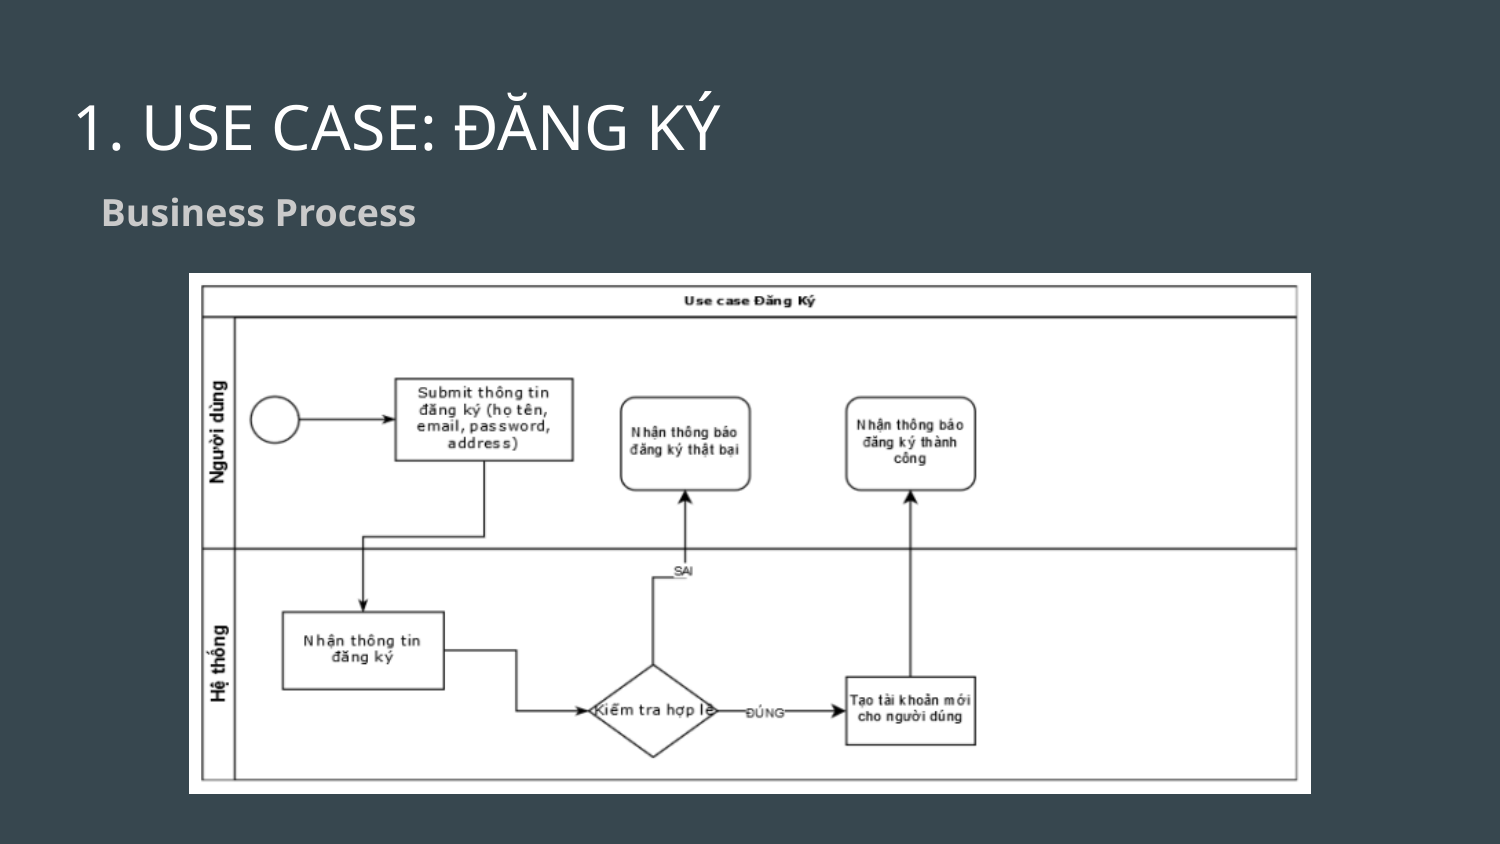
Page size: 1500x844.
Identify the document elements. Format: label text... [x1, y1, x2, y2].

text_box Business Process [85, 166, 516, 250]
title USE CASE: ĐĂNG KÝ [51, 72, 1449, 167]
picture [188, 273, 1312, 794]
